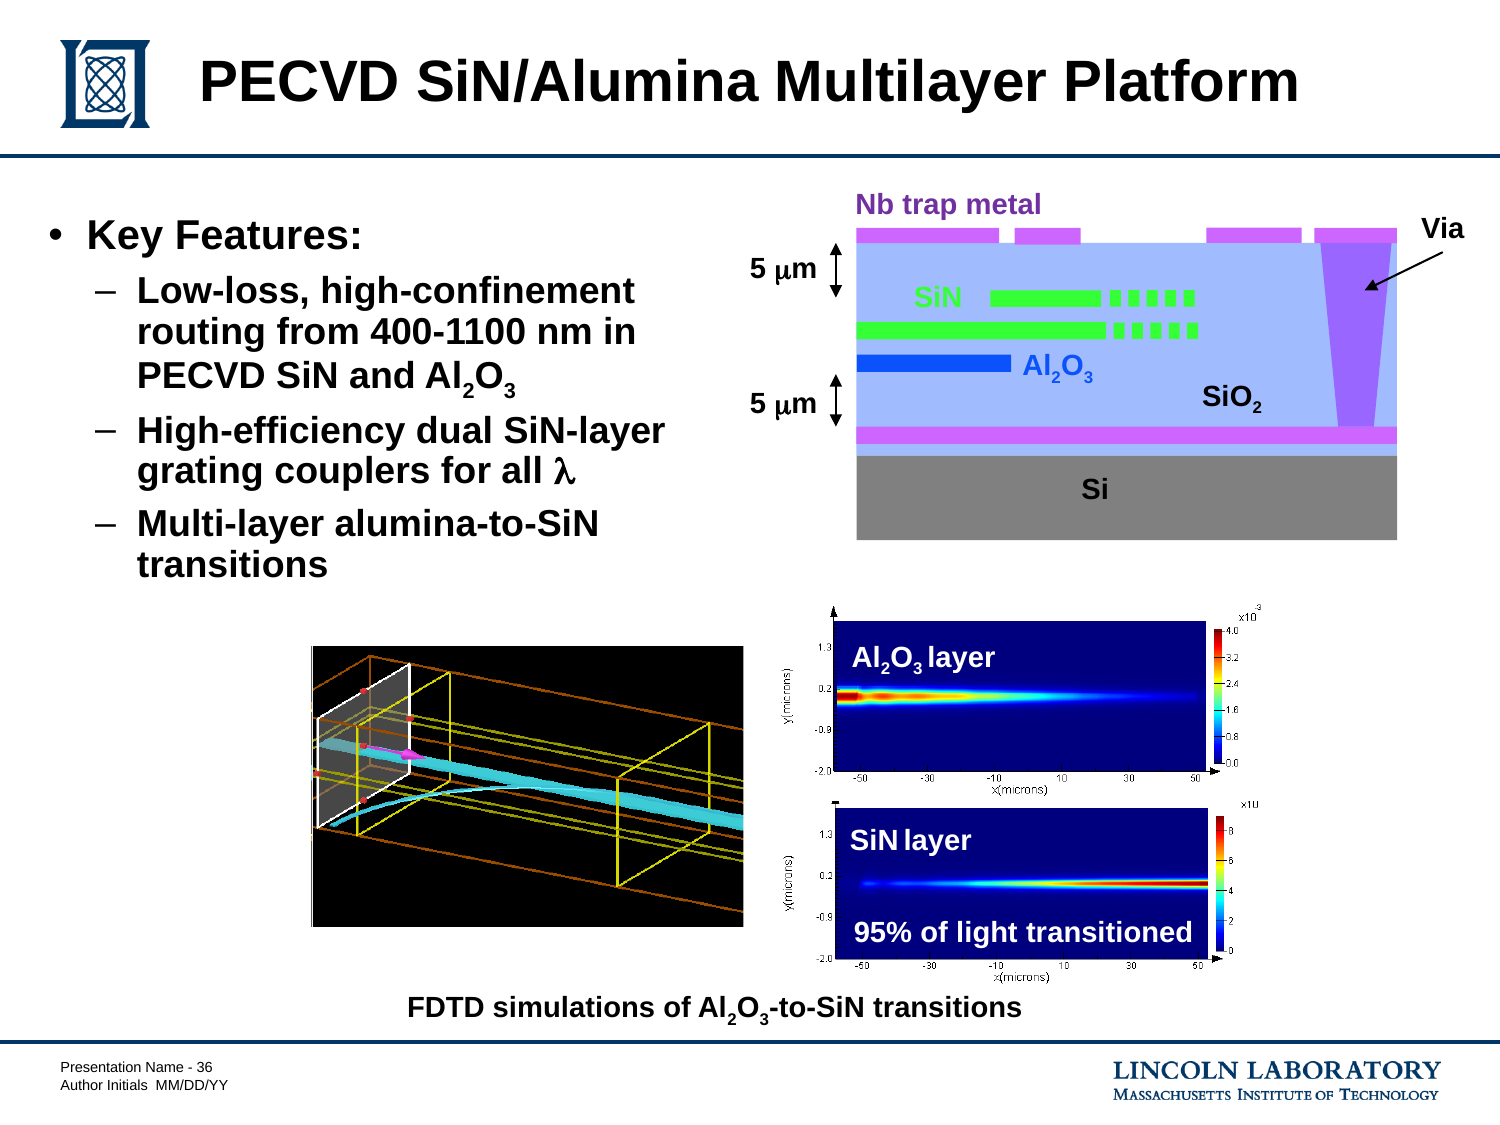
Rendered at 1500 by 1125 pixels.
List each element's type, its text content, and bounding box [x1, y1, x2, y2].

text_box [988, 288, 1103, 309]
text_box [1204, 226, 1304, 240]
text_box 5 mm [735, 242, 832, 292]
text_box [854, 240, 1323, 324]
text_box [855, 454, 1399, 542]
list Key Features: Low-loss, high-confinement routing from 400-1100 nm in PECVD SiN and Al2O3 High-efficiency dual SiN-layer grating couplers for all l Multi-layer alumina-to-SiN transitions [33, 206, 692, 456]
text_box [1108, 288, 1123, 309]
text_box [854, 320, 1108, 341]
text_box [854, 303, 1335, 425]
text_box [1312, 226, 1399, 245]
text_box Via [1406, 202, 1480, 253]
text_box [1185, 320, 1200, 341]
picture [1111, 1061, 1441, 1100]
text_box [1130, 320, 1145, 341]
text_box Si [1066, 462, 1125, 513]
picture [60, 40, 150, 128]
text_box SiN [898, 270, 978, 321]
text_box [1377, 299, 1399, 425]
picture [310, 646, 744, 927]
text_box [854, 228, 1001, 240]
text_box [854, 425, 1399, 446]
text_box Al2O3 [1007, 339, 1109, 394]
text_box [1145, 288, 1160, 309]
text_box [1111, 320, 1127, 341]
text_box [1318, 240, 1394, 429]
text_box [1148, 320, 1163, 341]
text_box [1126, 288, 1141, 309]
text_box [855, 352, 1007, 374]
text_box SiO2 [1187, 369, 1277, 424]
text_box [1167, 320, 1182, 341]
text_box [1012, 226, 1083, 240]
title PECVD SiN/Alumina Multilayer Platform [154, 16, 1346, 151]
text_box [854, 446, 1399, 458]
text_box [1364, 252, 1444, 291]
text_box FDTD simulations of Al2O3-to-SiN transitions [392, 981, 1038, 1036]
text_box Nb trap metal [840, 177, 1058, 228]
text_box [1163, 288, 1178, 309]
text_box 5 mm [735, 377, 832, 427]
picture [774, 597, 1273, 991]
text_box [1181, 288, 1197, 309]
